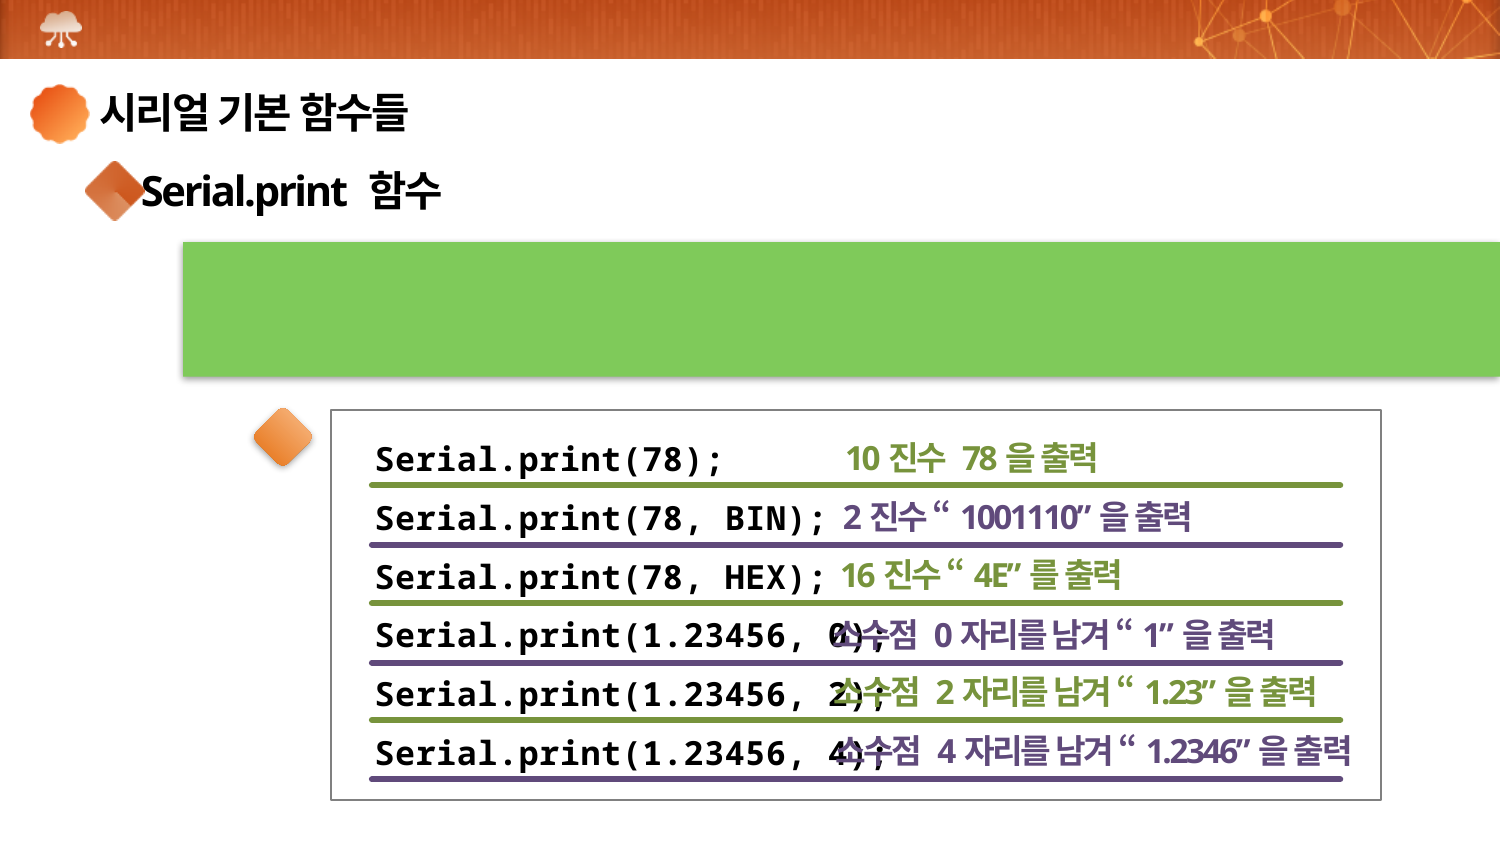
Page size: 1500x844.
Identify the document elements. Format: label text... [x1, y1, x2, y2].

text_box 16진수 “4E”를 출력 [834, 556, 1130, 594]
picture [0, 0, 1500, 59]
text_box 소수점 4자리를 남겨 “1.2346”을 출력 [830, 733, 1359, 769]
text_box 2진수 “1001110”을 출력 [837, 497, 1201, 536]
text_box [258, 409, 306, 466]
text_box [85, 157, 443, 224]
text_box 아두이노의 시리얼 통신 함수들 [74, 1, 1416, 57]
text_box 10진수 78을 출력 [838, 438, 1107, 477]
text_box Serial.print(data) Serial.print(data,encoding) [182, 241, 1500, 377]
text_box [30, 80, 1407, 147]
text_box Serial.print(78); Serial.print(78, BIN); Serial.print(78, HEX); Serial.print(1.23456, 0); Serial.print(1.23456, 2); Serial.print(1.23456, 4); [331, 410, 1381, 800]
text_box 소수점 0자리를 남겨 “1”을 출력 [825, 615, 1283, 654]
text_box 소수점 2자리를 남겨 “1.23”을 출력 [829, 673, 1325, 710]
